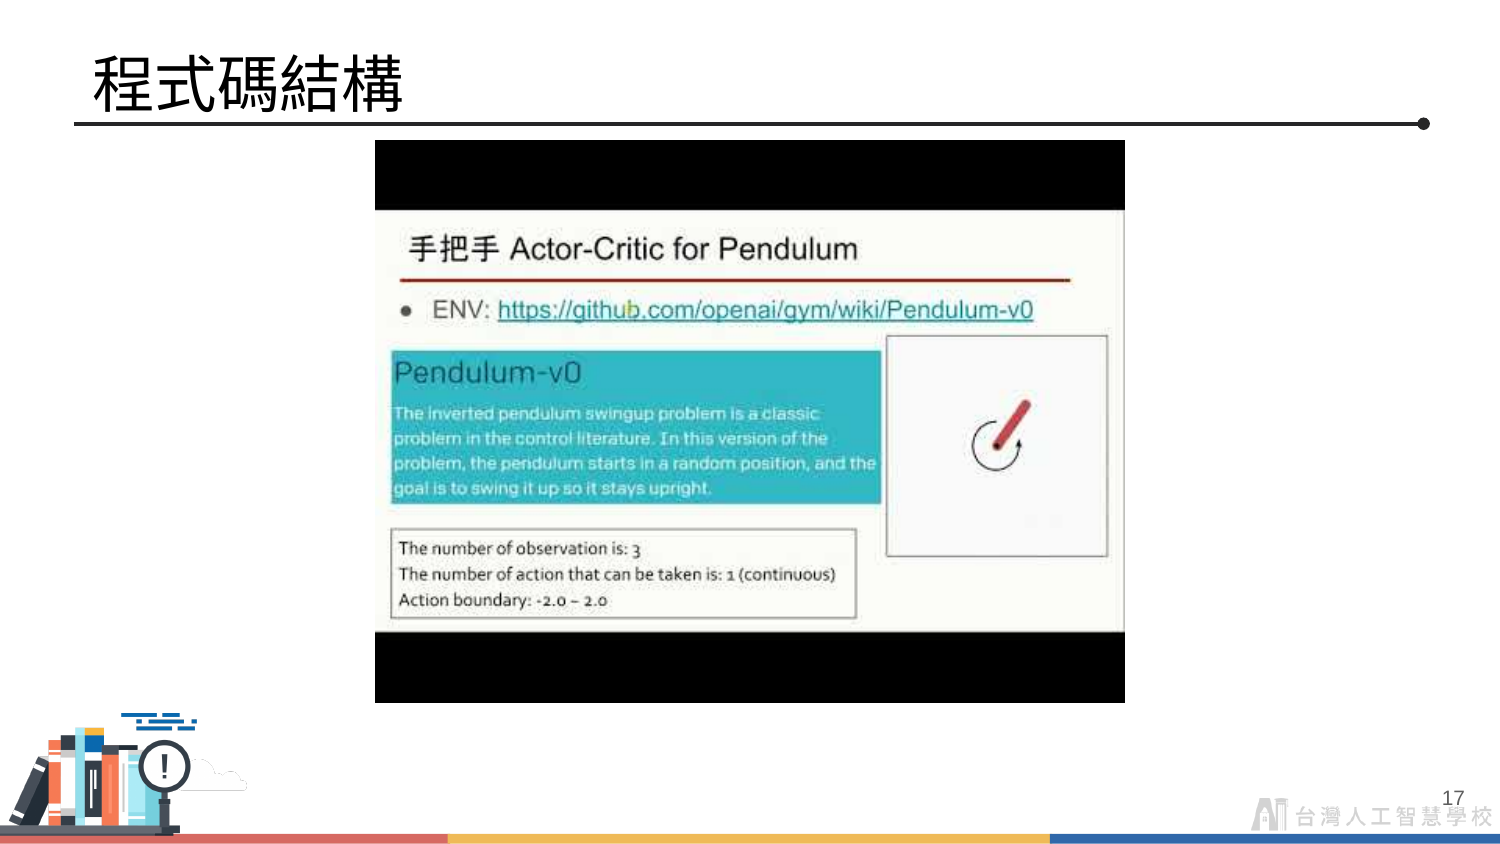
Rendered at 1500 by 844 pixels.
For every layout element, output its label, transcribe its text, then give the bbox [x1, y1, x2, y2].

title 程式碼結構 [77, 35, 1038, 129]
slide_number ‹#› [1389, 764, 1480, 830]
picture [374, 140, 1126, 704]
picture [0, 713, 247, 836]
